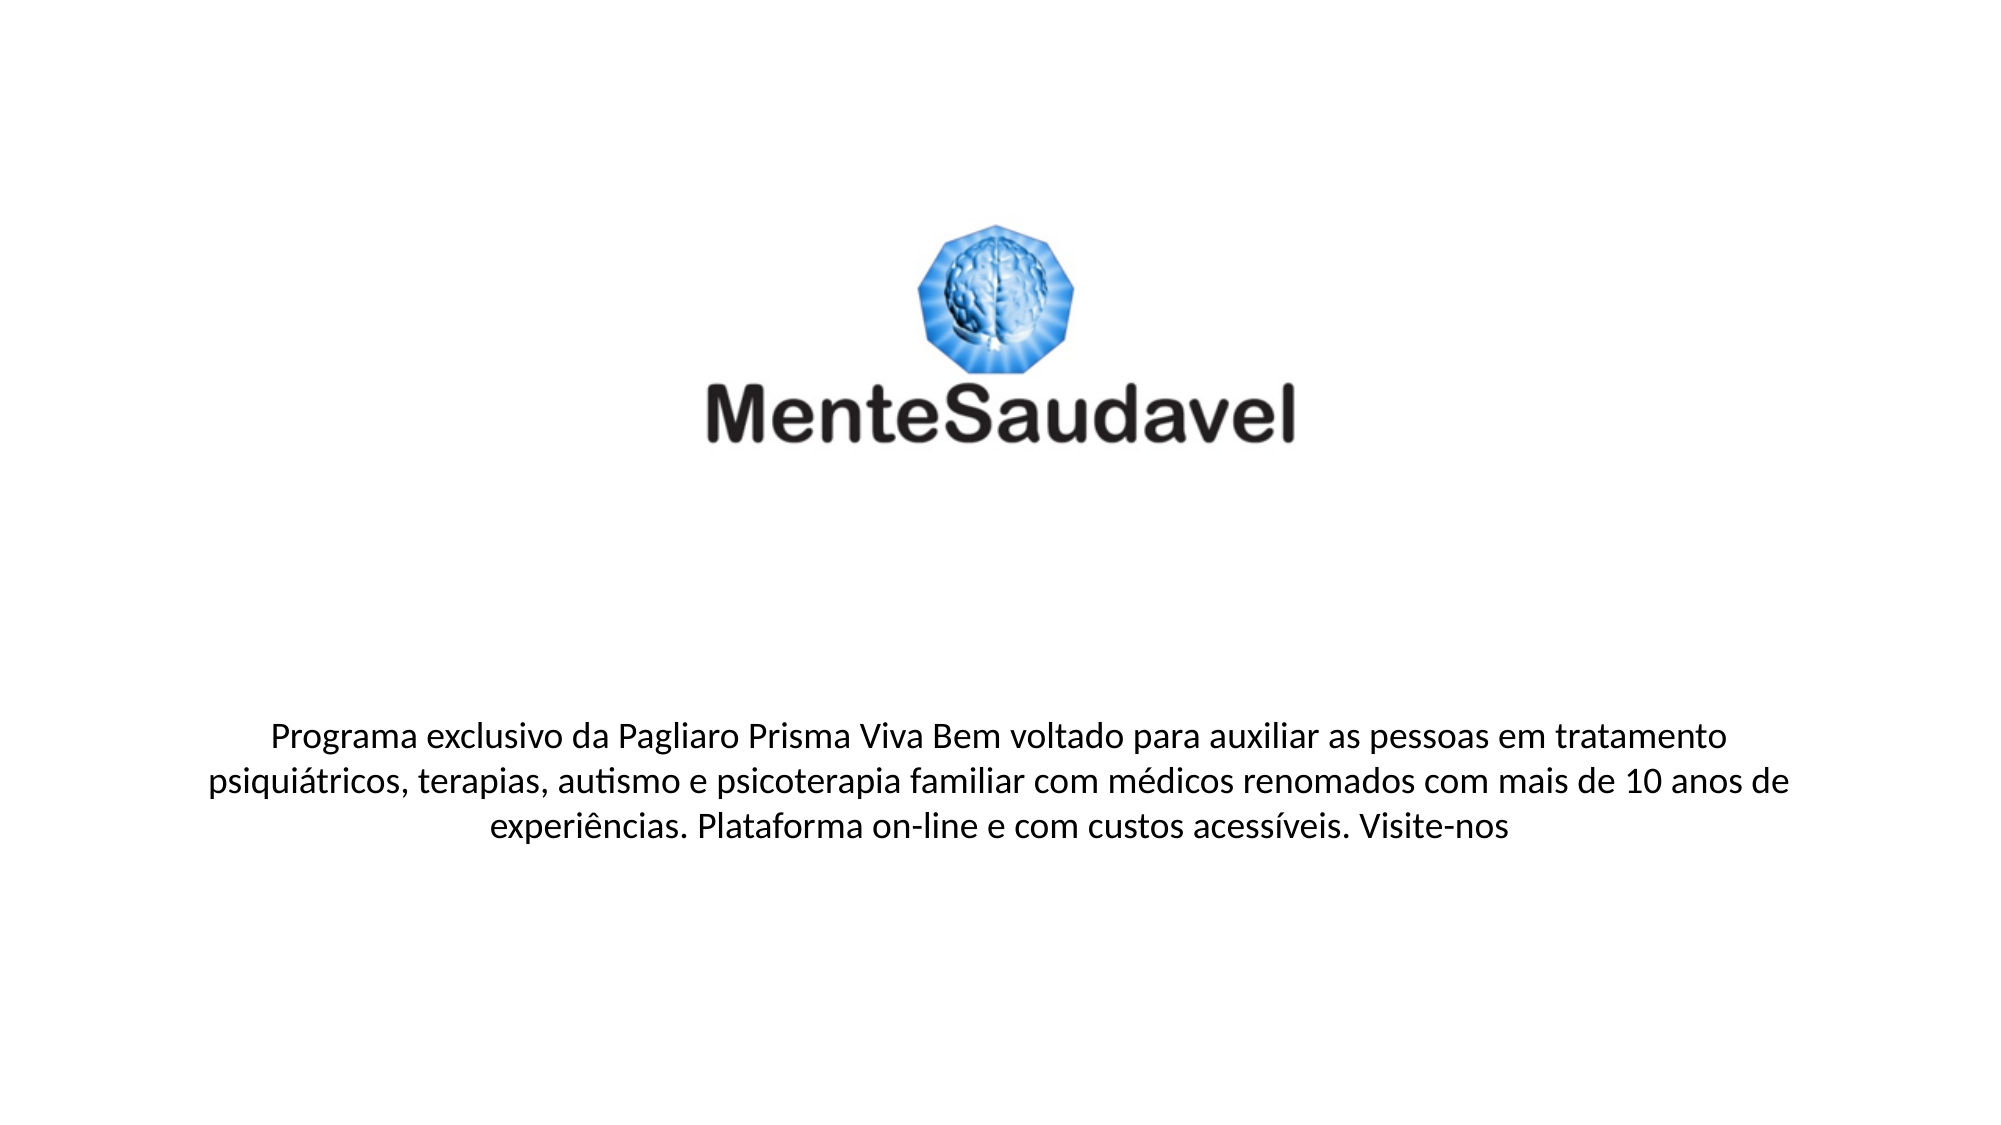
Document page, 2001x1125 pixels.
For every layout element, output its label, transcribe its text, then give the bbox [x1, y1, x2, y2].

text_box Programa exclusivo da Pagliaro Prisma Viva Bem voltado para auxiliar as pessoas em tratamento psiquiátricos, terapias, autismo e psicoterapia familiar com médicos renomados com mais de 10 anos de experiências. Plataforma on-line e com custos acessíveis. Visite-nos [178, 703, 1822, 854]
picture [698, 173, 1302, 496]
